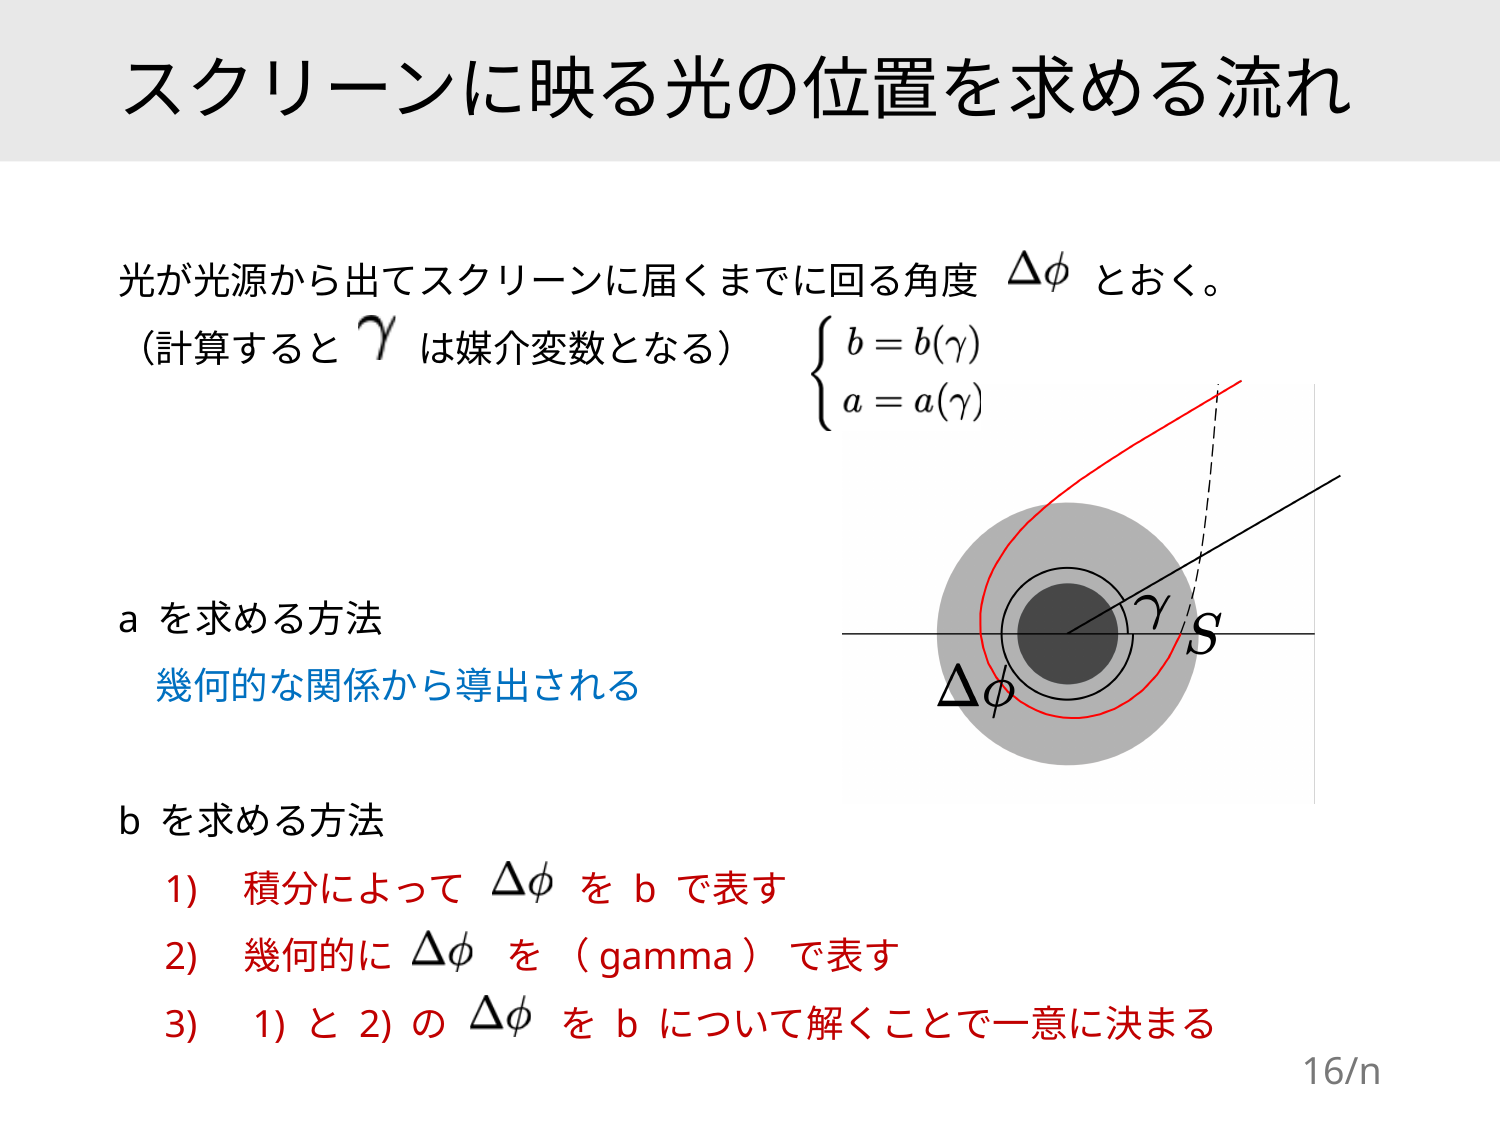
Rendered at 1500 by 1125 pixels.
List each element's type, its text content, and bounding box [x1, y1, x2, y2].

picture [469, 994, 532, 1037]
picture [491, 860, 553, 903]
text_box 光が光源から出てスクリーンに届くまでに回る角度 とおく。 （計算すると は媒介変数となる） a を求める方法 幾何的な関係から導出される b を求める方法 1) 積分によって を b で表す 2) 幾何的に を （gamma） で表す 3) 1) と 2) の を b について解くことで一意に決まる [103, 227, 1397, 1065]
picture [411, 930, 473, 973]
picture [810, 315, 1342, 804]
picture [357, 315, 396, 361]
slide_number 16/n [1059, 1065, 1397, 1103]
picture [1007, 249, 1069, 292]
title スクリーンに映る光の位置を求める流れ [103, 11, 1397, 173]
text_box [0, 0, 1500, 163]
